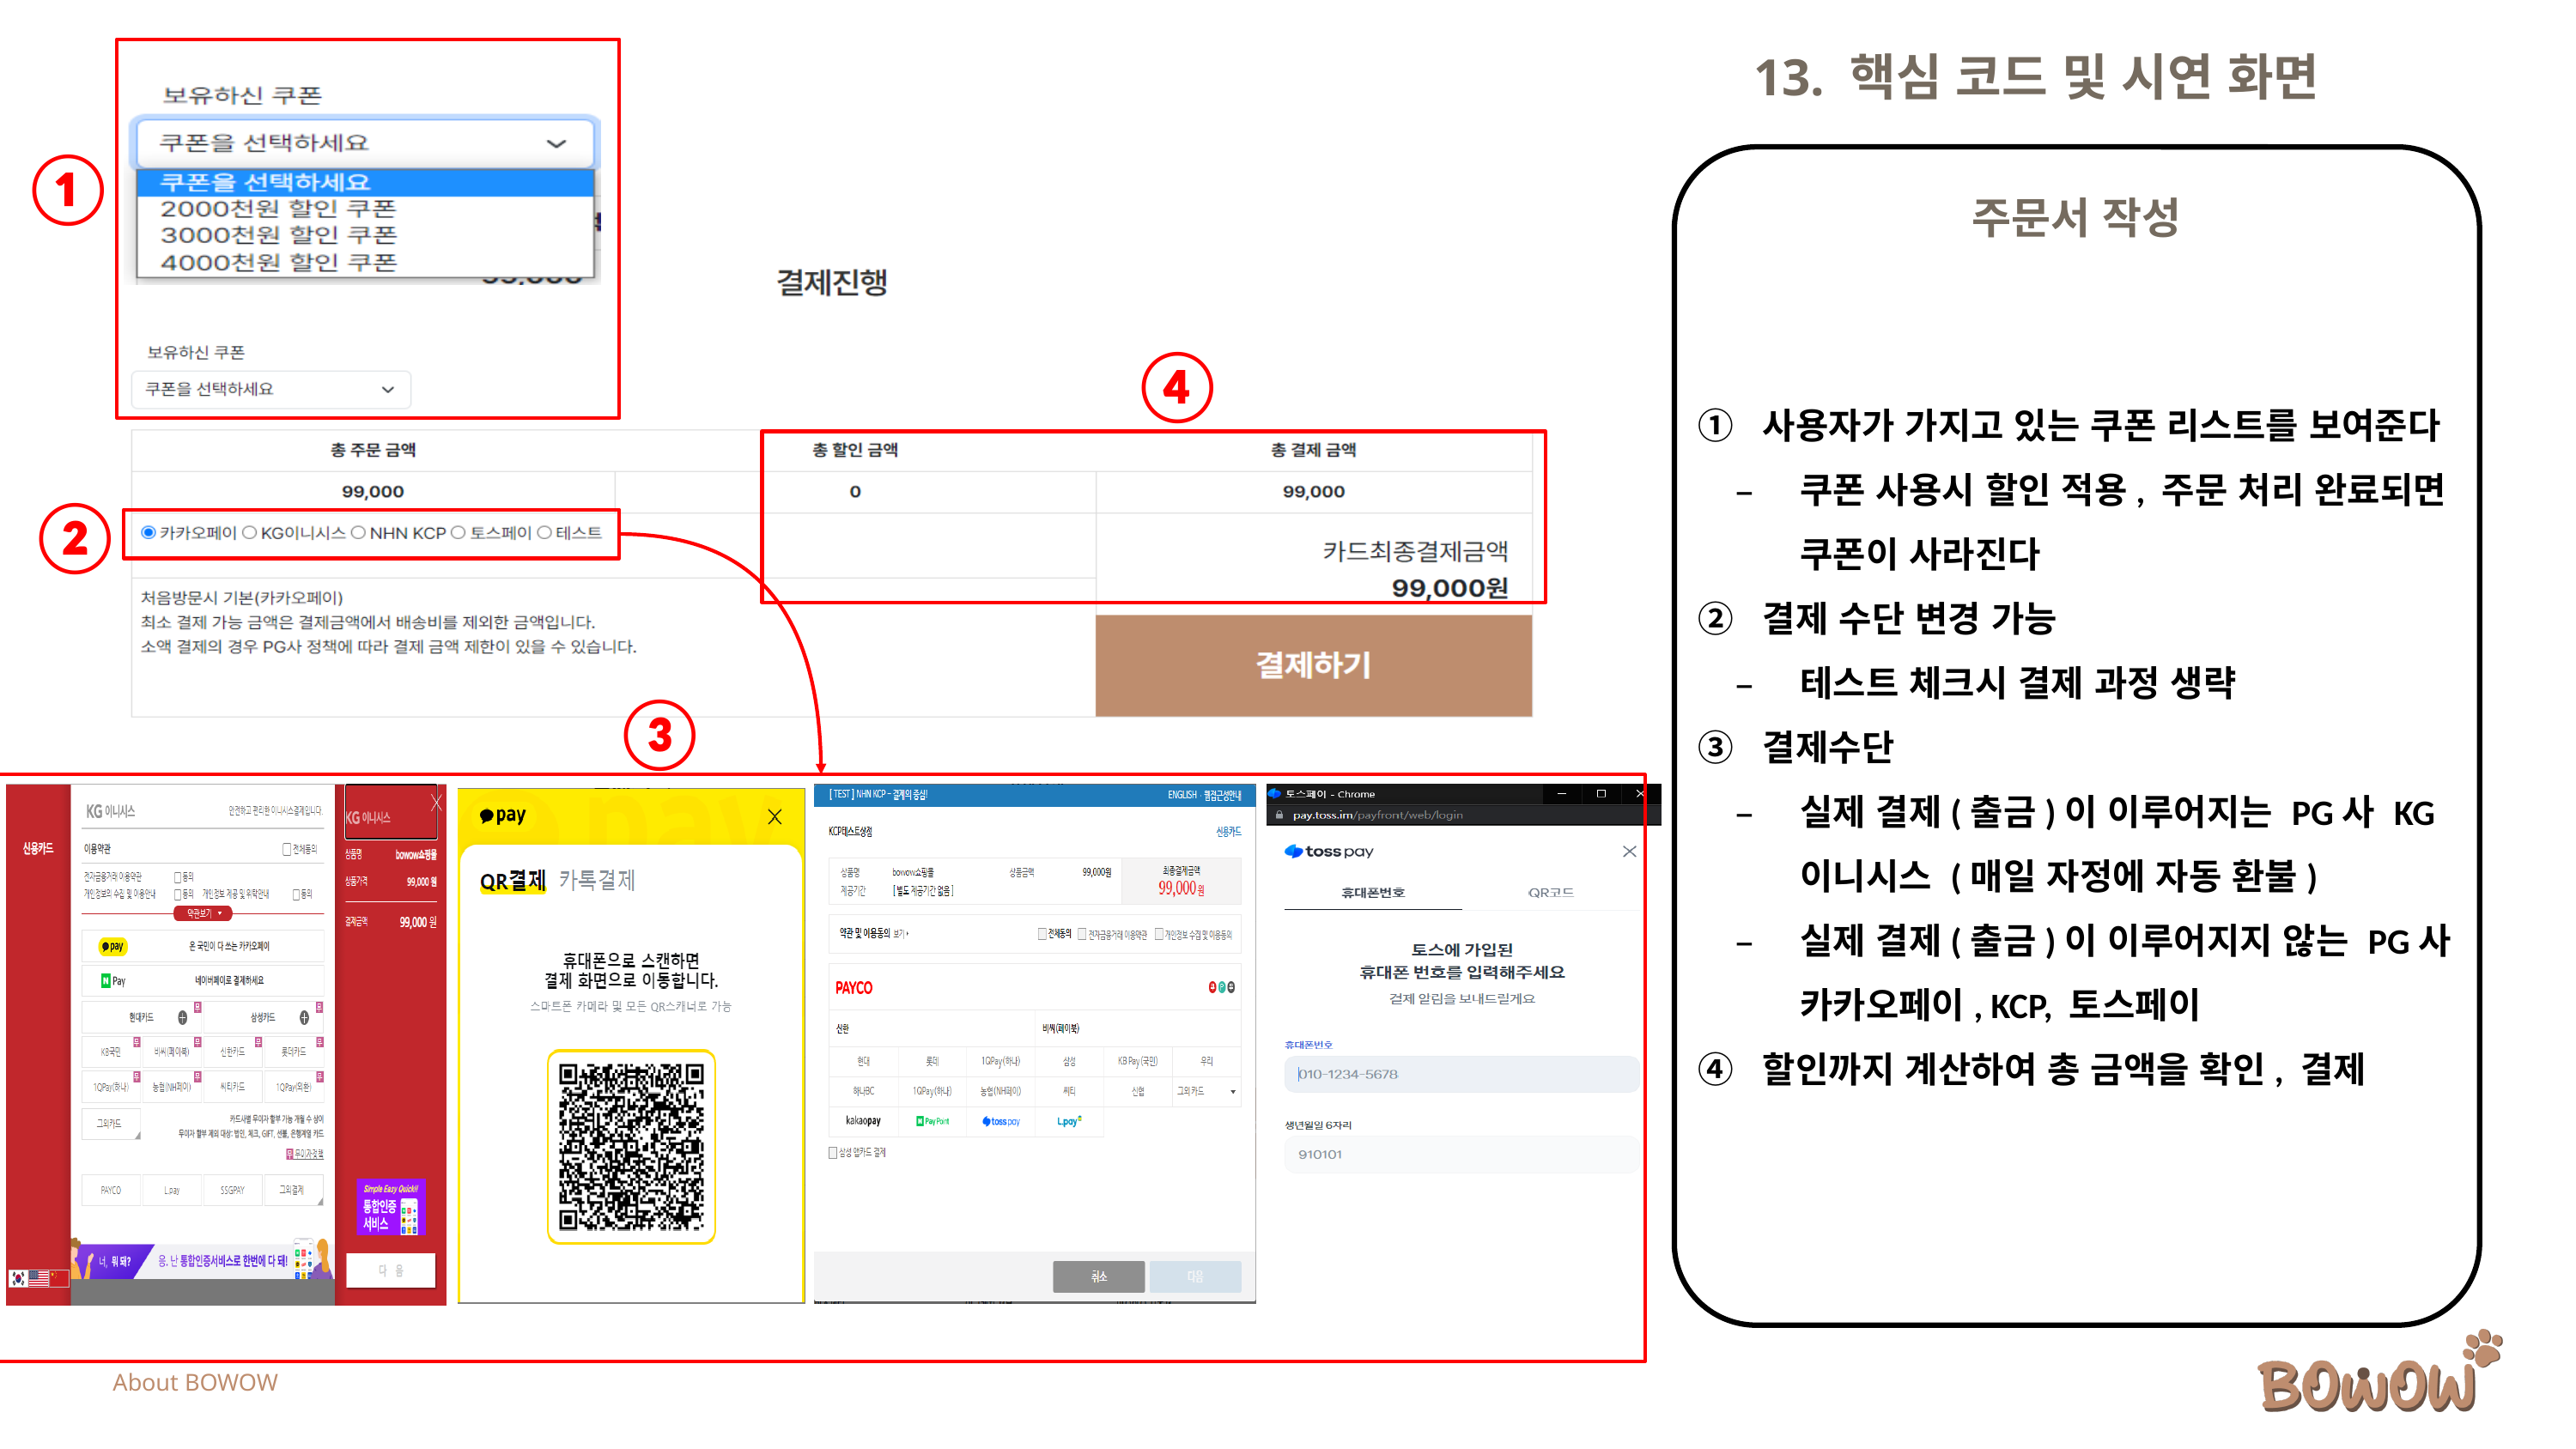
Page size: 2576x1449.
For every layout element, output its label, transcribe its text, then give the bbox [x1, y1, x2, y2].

text_box 주문서 작성 [1872, 184, 2282, 249]
picture [58, 80, 1641, 757]
text_box 사용자가 가지고 있는 쿠폰 리스트를 보여준다 쿠폰 사용시 할인 적용, 주문 처리 완료되면 쿠폰이 사라진다 결제 수단 변경 가능 테스트 체크시 결제 과정 생략 결제수단 실제 결제(출금)이 이루어지는 PG사 KG이니시스 (매일 자정에 자동 환불) 실제 결제(출금)이 이루어지지 않는 PG사 카카오페이, KCP, 토스페이 할인까지 계산하여 총 금액을 확인, 결제 [1672, 144, 2482, 1327]
text_box [115, 38, 621, 237]
picture [2251, 1317, 2510, 1433]
picture [814, 784, 1256, 1304]
text_box ③ [600, 767, 615, 773]
text_box ② [15, 482, 53, 582]
text_box [0, 773, 1647, 1363]
picture [5, 784, 447, 1307]
text_box About BOWOW [100, 1363, 612, 1403]
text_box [619, 533, 822, 775]
text_box 13. 핵심 코드 및 시연 화면 [1741, 39, 2414, 112]
picture [458, 788, 805, 1304]
text_box ① [8, 134, 115, 233]
picture [1266, 784, 1662, 1304]
